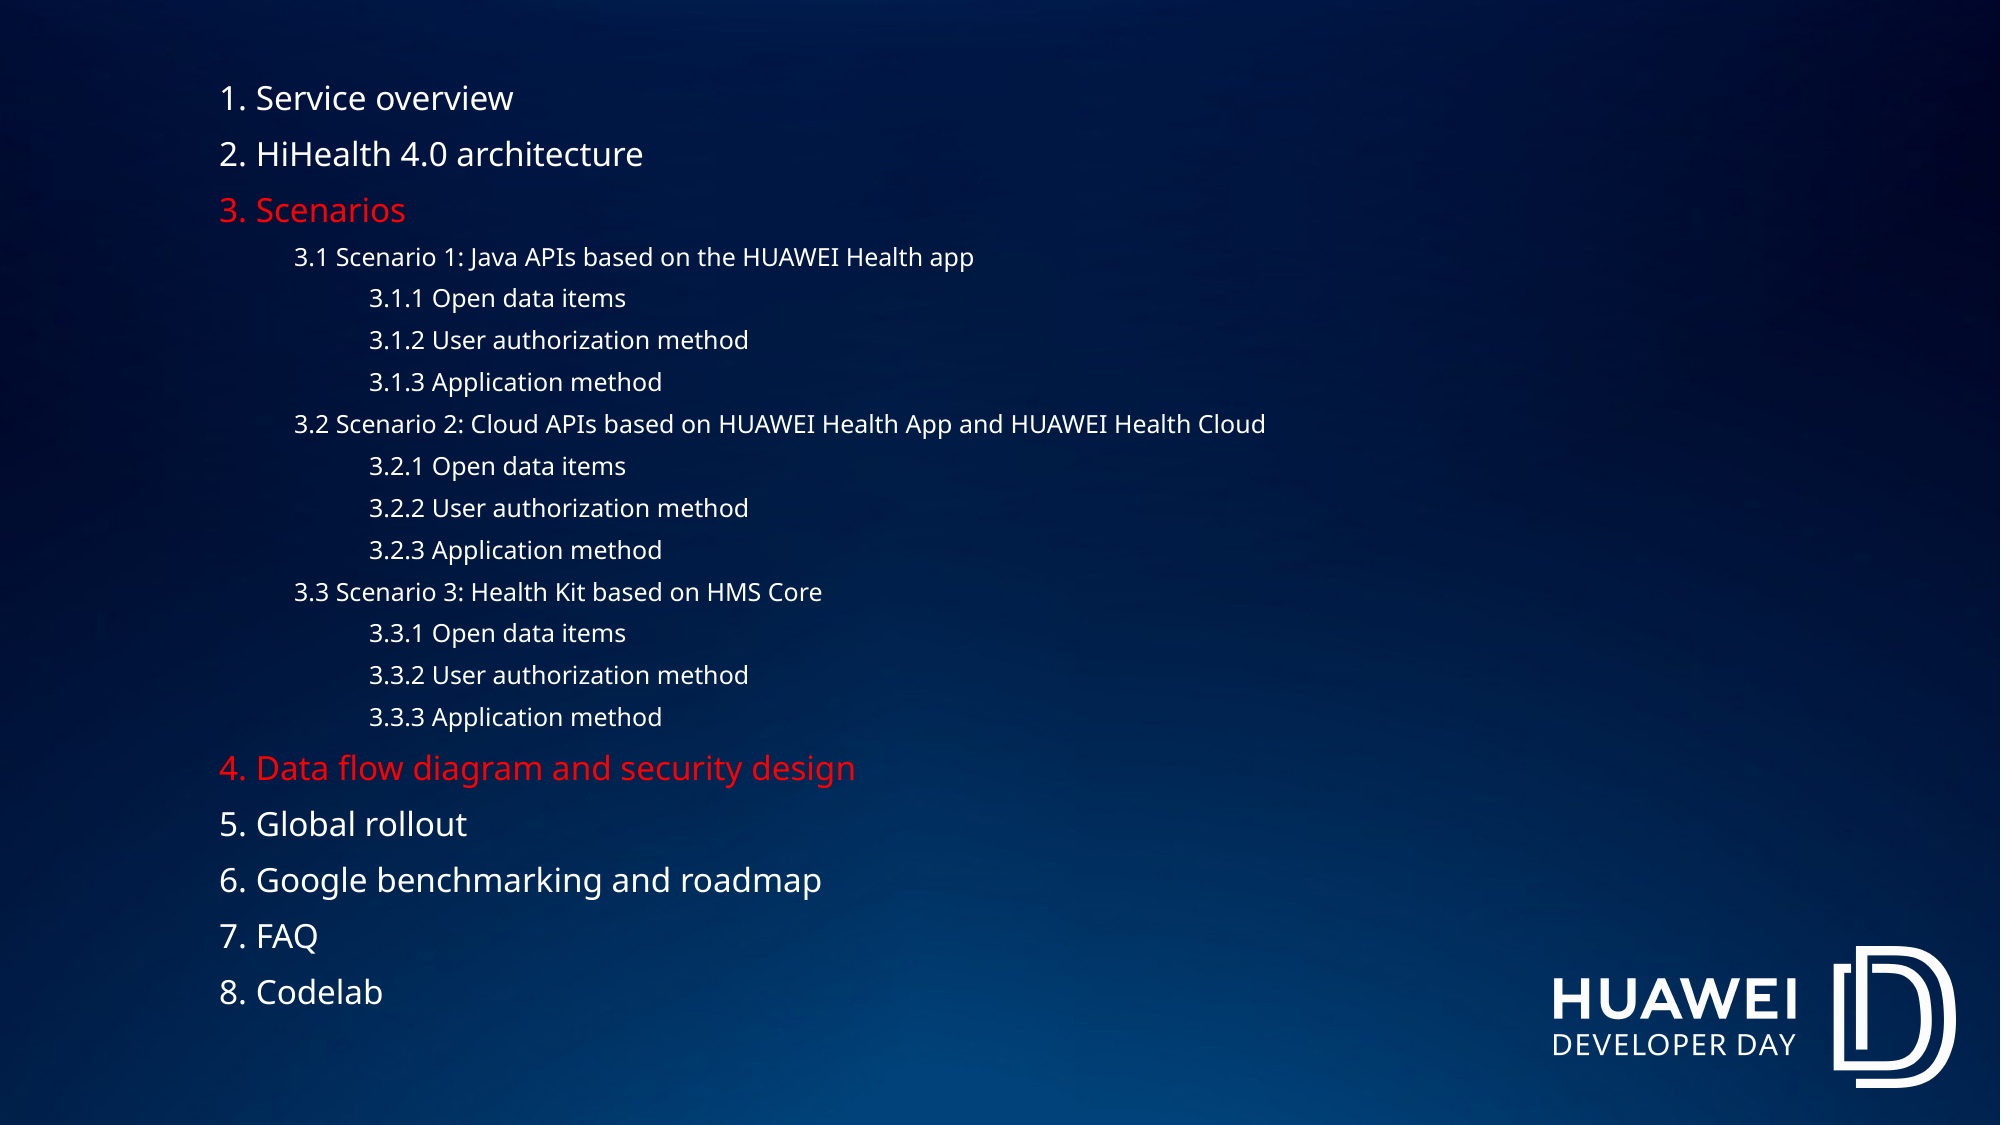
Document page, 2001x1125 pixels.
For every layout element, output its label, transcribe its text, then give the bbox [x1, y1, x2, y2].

text_box 1. Service overview 2. HiHealth 4.0 architecture 3. Scenarios 3.1 Scenario 1: Java APIs based on the HUAWEI Health app 3.1.1 Open data items 3.1.2 User authorization method 3.1.3 Application method 3.2 Scenario 2: Cloud APIs based on HUAWEI Health App and HUAWEI Health Cloud 3.2.1 Open data items 3.2.2 User authorization method 3.2.3 Application method 3.3 Scenario 3: Health Kit based on HMS Core 3.3.1 Open data items 3.3.2 User authorization method 3.3.3 Application method 4. Data flow diagram and security design 5. Global rollout 6. Google benchmarking and roadmap 7. FAQ 8. Codelab [204, 54, 1289, 1019]
picture [0, 0, 2000, 1125]
